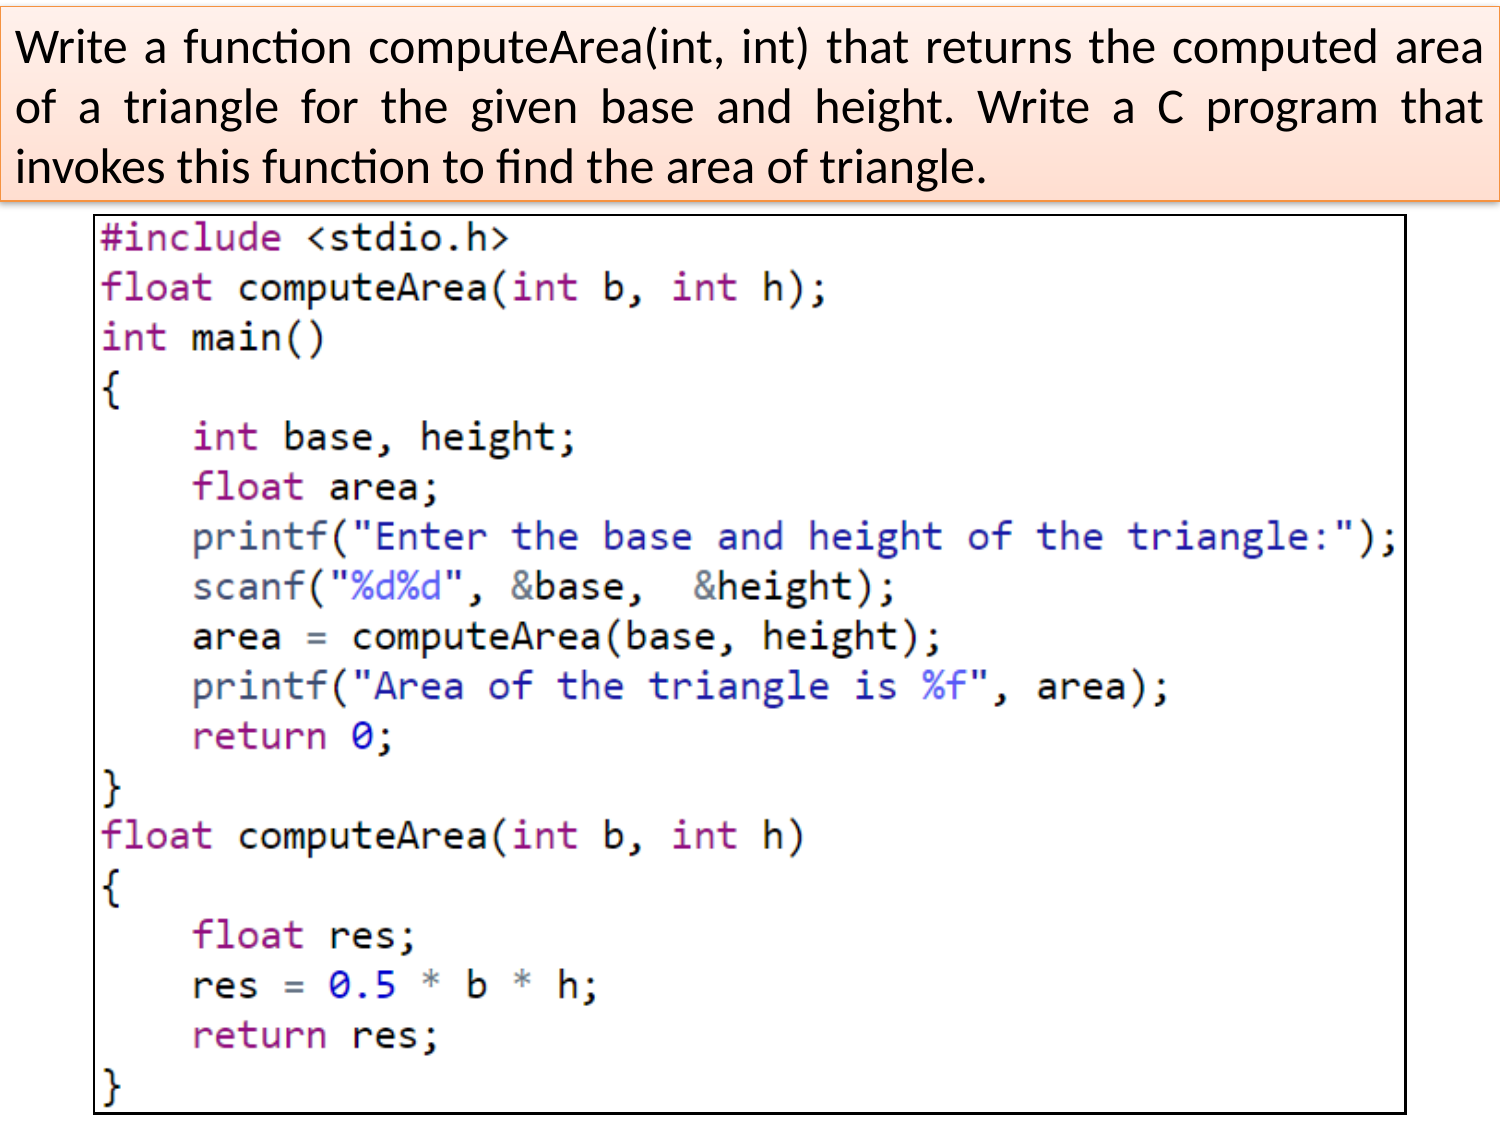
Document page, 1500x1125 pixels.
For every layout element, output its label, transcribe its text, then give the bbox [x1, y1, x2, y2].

text_box Write a function computeArea(int, int) that returns the computed area of a triangle for the given base and height. Write a C program that invokes this function to find the area of triangle. [0, 6, 1500, 202]
picture [95, 216, 1405, 1113]
